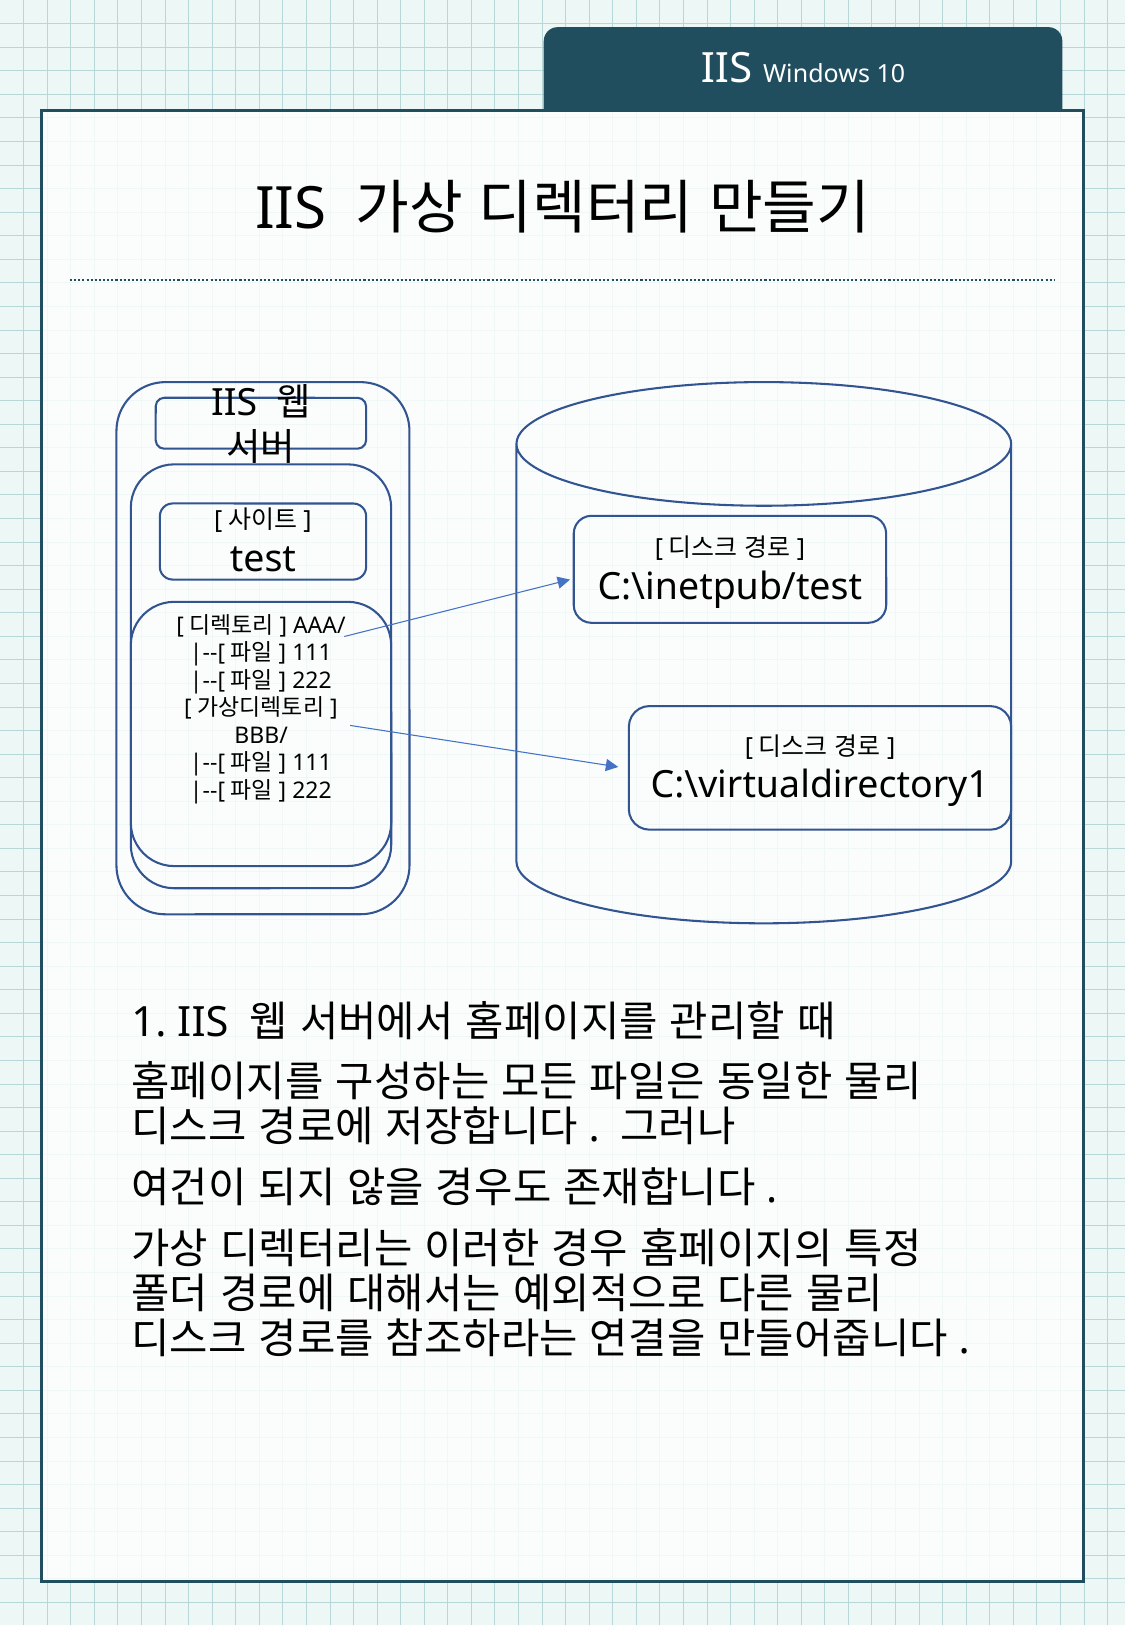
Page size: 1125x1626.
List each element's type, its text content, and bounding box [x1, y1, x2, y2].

text_box [사이트] test [158, 502, 368, 581]
text_box 1. IIS 웹 서버에서 홈페이지를 관리할 때 홈페이지를 구성하는 모든 파일은 동일한 물리 디스크 경로에 저장합니다. 그러나 여건이 되지 않을 경우도 존재합니다. 가상 디렉터리는 이러한 경우 홈페이지의 특정 폴더 경로에 대해서는 예외적으로 다른 물리 디스크 경로를 참조하라는 연결을 만들어줍니다. [116, 992, 1012, 1556]
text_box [543, 27, 1063, 111]
text_box [515, 381, 1013, 925]
text_box IIS 웹 서버 [154, 396, 368, 450]
text_box [129, 463, 393, 641]
text_box [디스크 경로] C:\inetpub/test [572, 514, 888, 624]
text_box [350, 725, 619, 767]
text_box [디스크 경로] C:\virtualdirectory1 [627, 705, 1013, 831]
text_box [129, 827, 393, 890]
text_box [115, 381, 411, 916]
text_box [41, 109, 1084, 1582]
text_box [344, 579, 570, 637]
text_box [디렉토리] AAA/ |--[파일] 111 |--[파일] 222 [가상디렉토리] BBB/ |--[파일] 111 |--[파일] 222 [129, 600, 393, 868]
title IIS 가상 디렉터리 만들기 [77, 152, 1048, 267]
